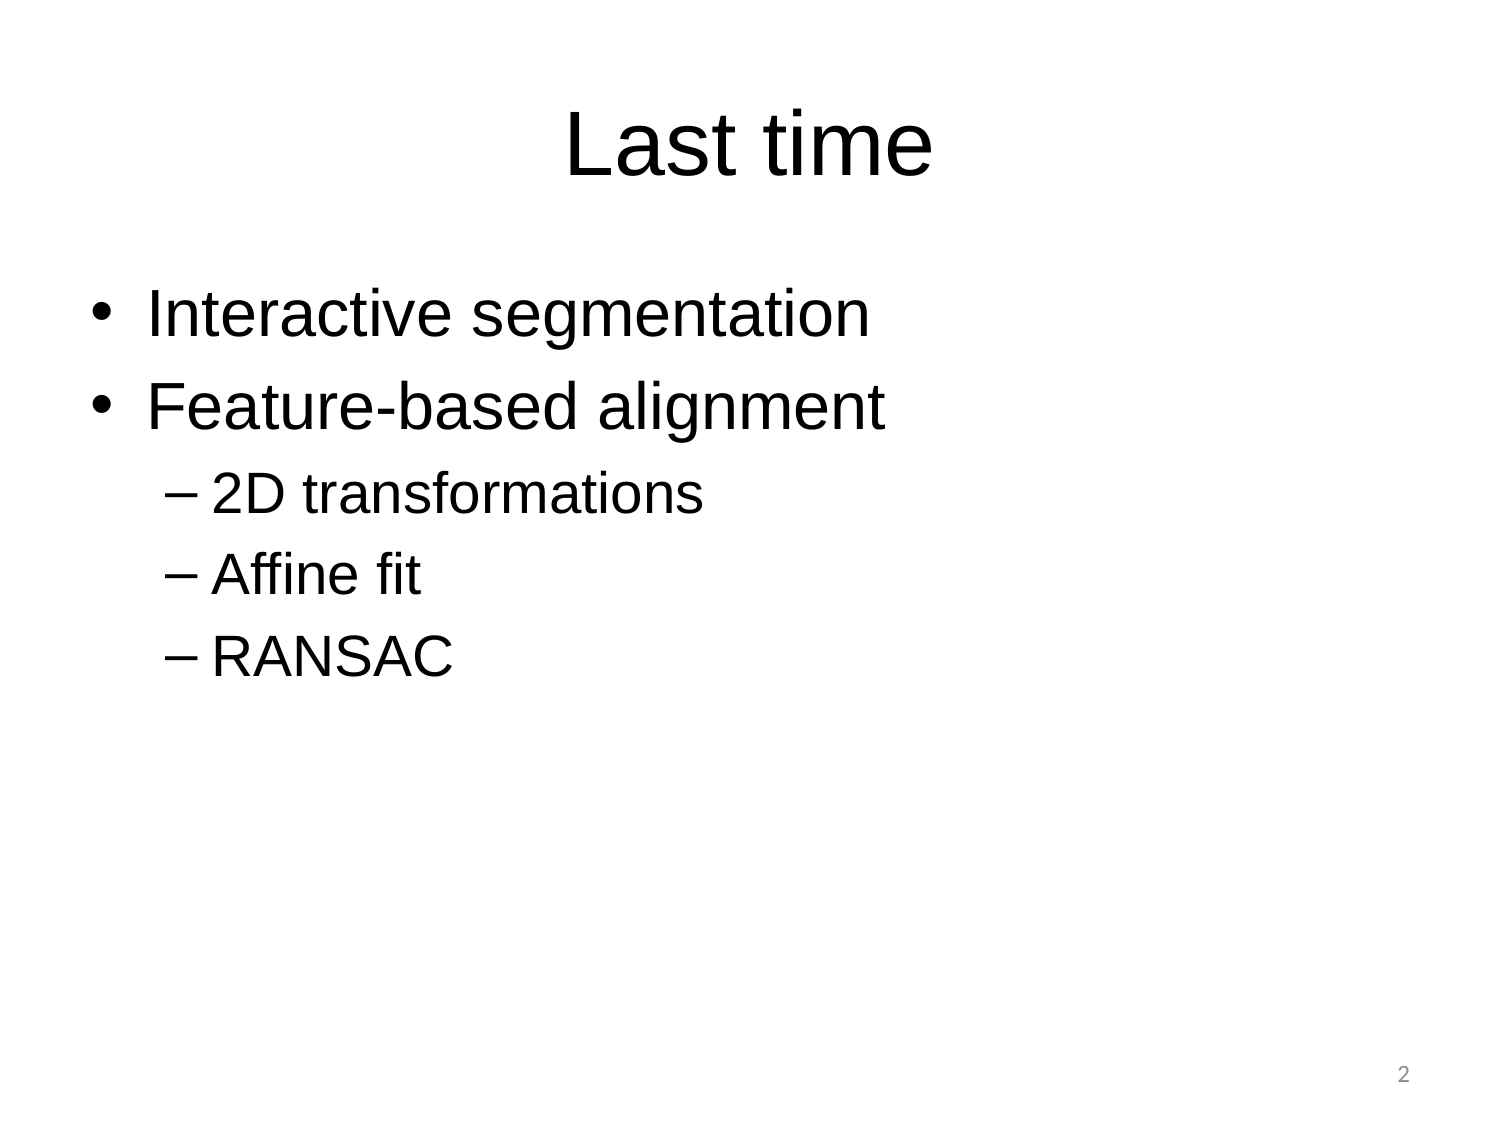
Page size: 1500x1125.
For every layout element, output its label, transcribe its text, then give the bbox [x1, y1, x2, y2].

slide_number 2 [1074, 1042, 1425, 1103]
list Interactive segmentation Feature-based alignment 2D transformations Affine fit RANSAC [75, 262, 1425, 1005]
title Last time [75, 45, 1425, 233]
